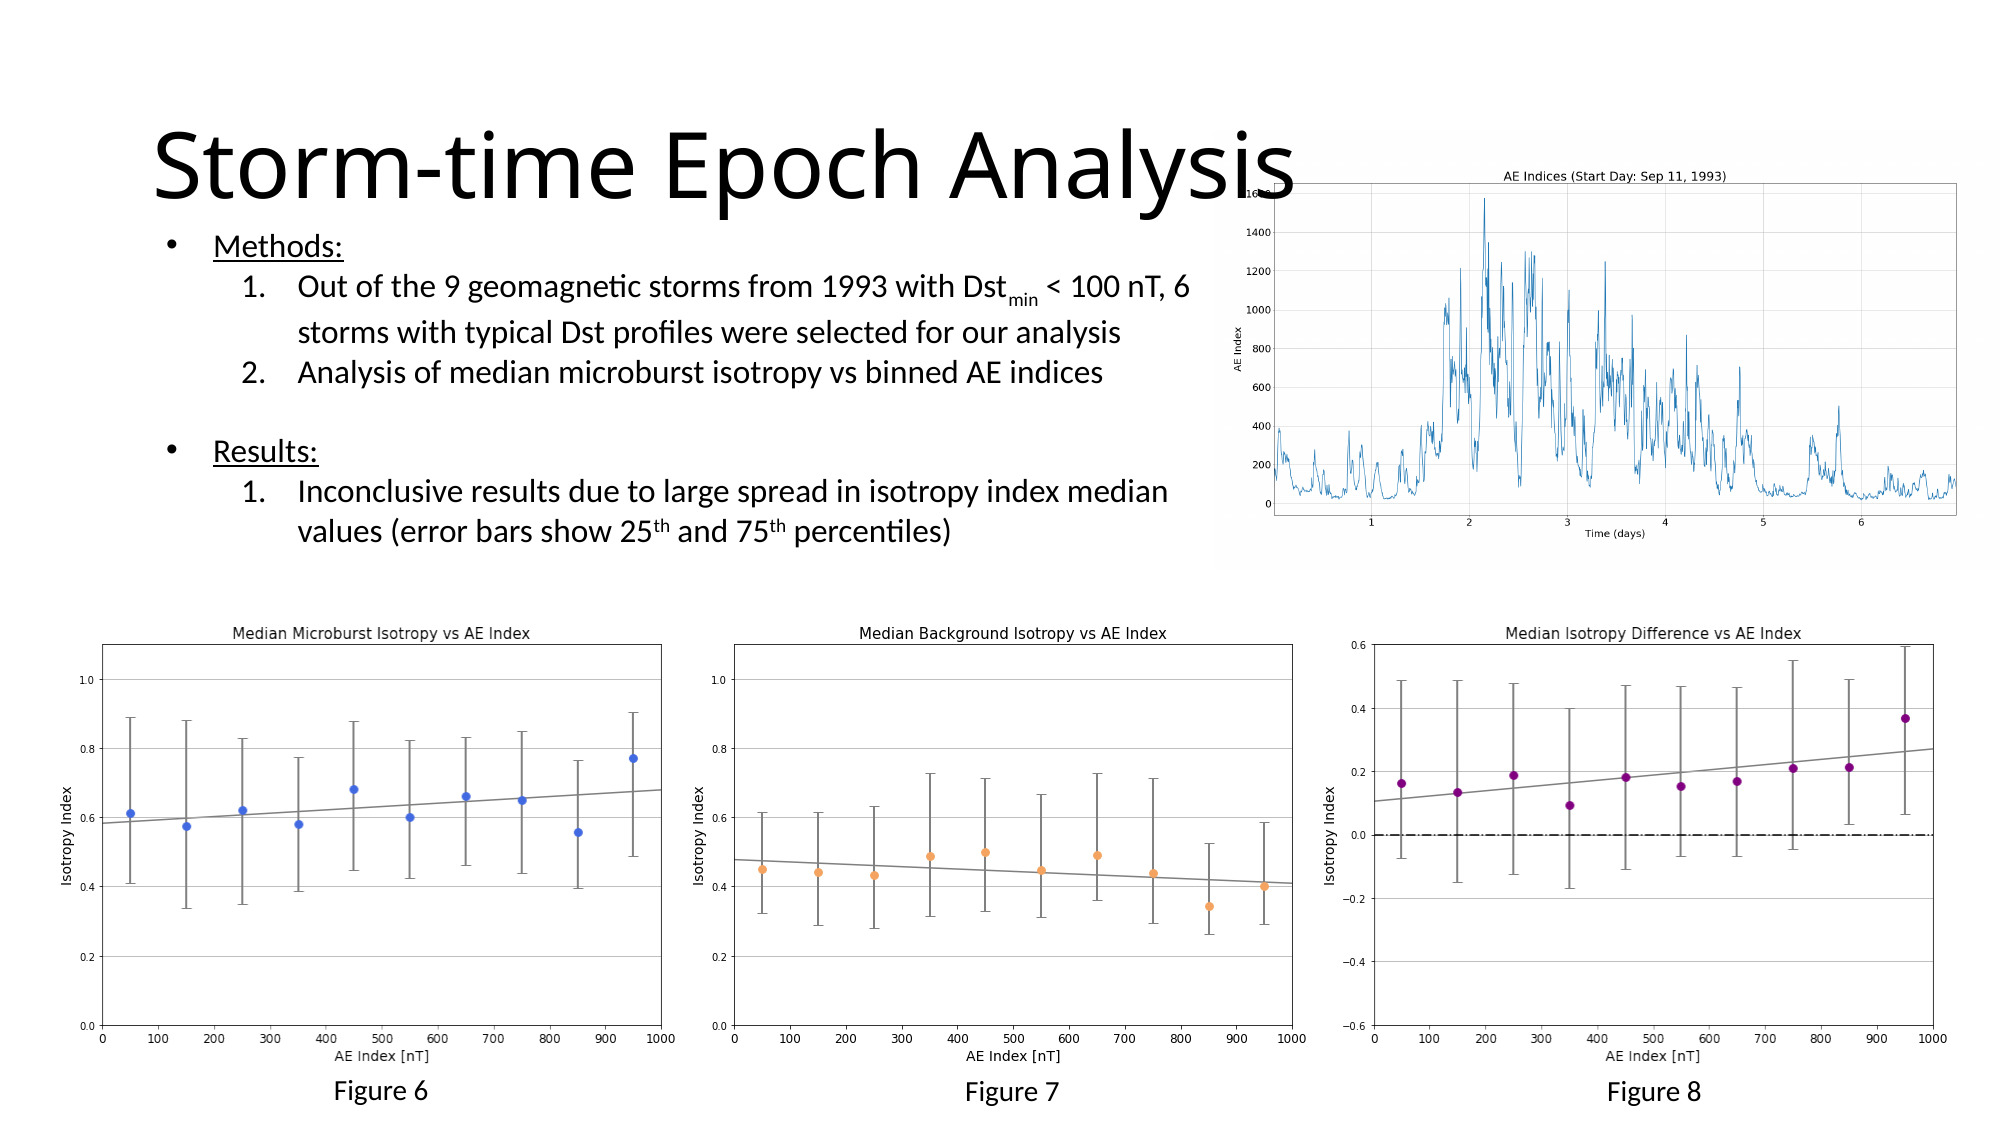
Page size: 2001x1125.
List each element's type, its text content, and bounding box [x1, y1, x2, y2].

text_box Methods: Out of the 9 geomagnetic storms from 1993 with Dstmin < 100 nT, 6 storms with typical Dst profiles were selected for our analysis Analysis of median microburst isotropy vs binned AE indices Results: Inconclusive results due to large spread in isotropy index median values (error bars show 25th and 75th percentiles) [151, 217, 1212, 557]
picture [1212, 130, 2000, 570]
text_box Figure 6 [318, 1070, 445, 1114]
picture [685, 620, 1314, 1070]
picture [1317, 620, 1955, 1070]
text_box Figure 8 [1591, 1070, 1718, 1115]
title Storm-time Epoch Analysis [137, 59, 1863, 278]
text_box Figure 7 [949, 1070, 1076, 1115]
picture [54, 620, 683, 1070]
